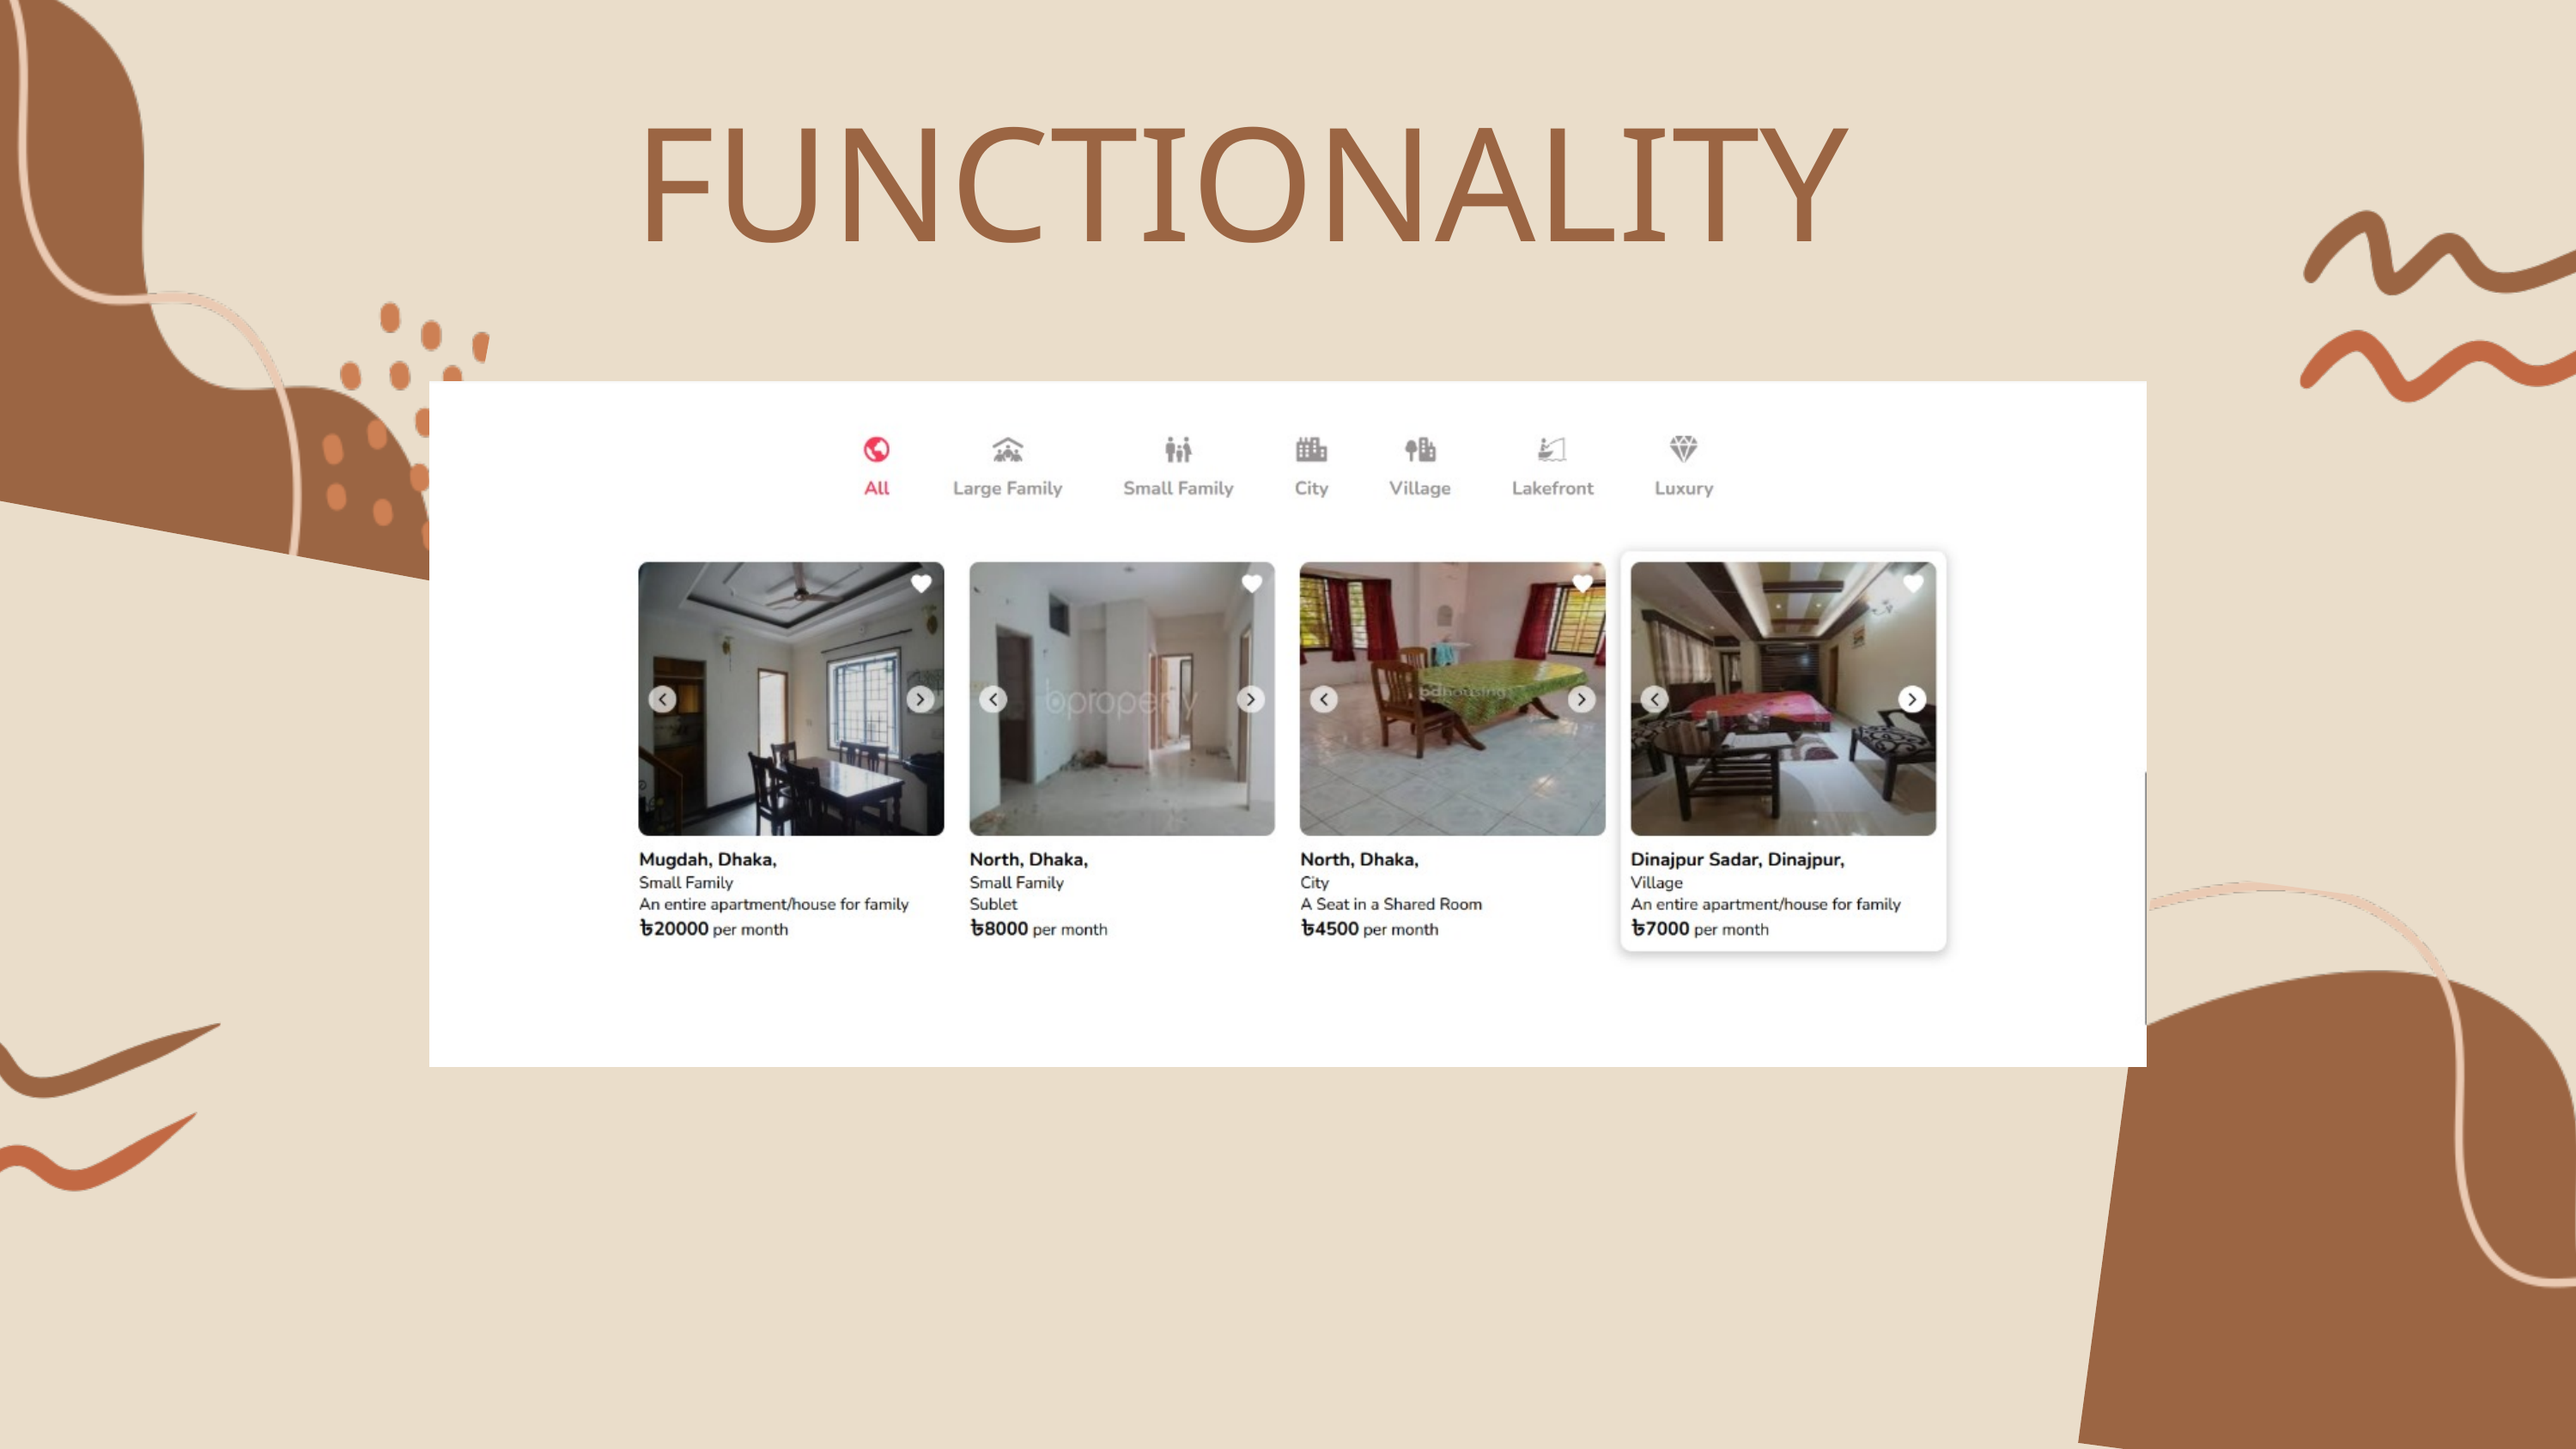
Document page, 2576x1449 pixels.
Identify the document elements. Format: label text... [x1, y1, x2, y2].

text_box [0, 1013, 222, 1210]
text_box [2078, 868, 2576, 1449]
picture [428, 381, 2148, 1068]
text_box FUNCTIONALITY [633, 106, 1943, 274]
text_box [2300, 208, 2576, 406]
text_box [0, 0, 550, 579]
